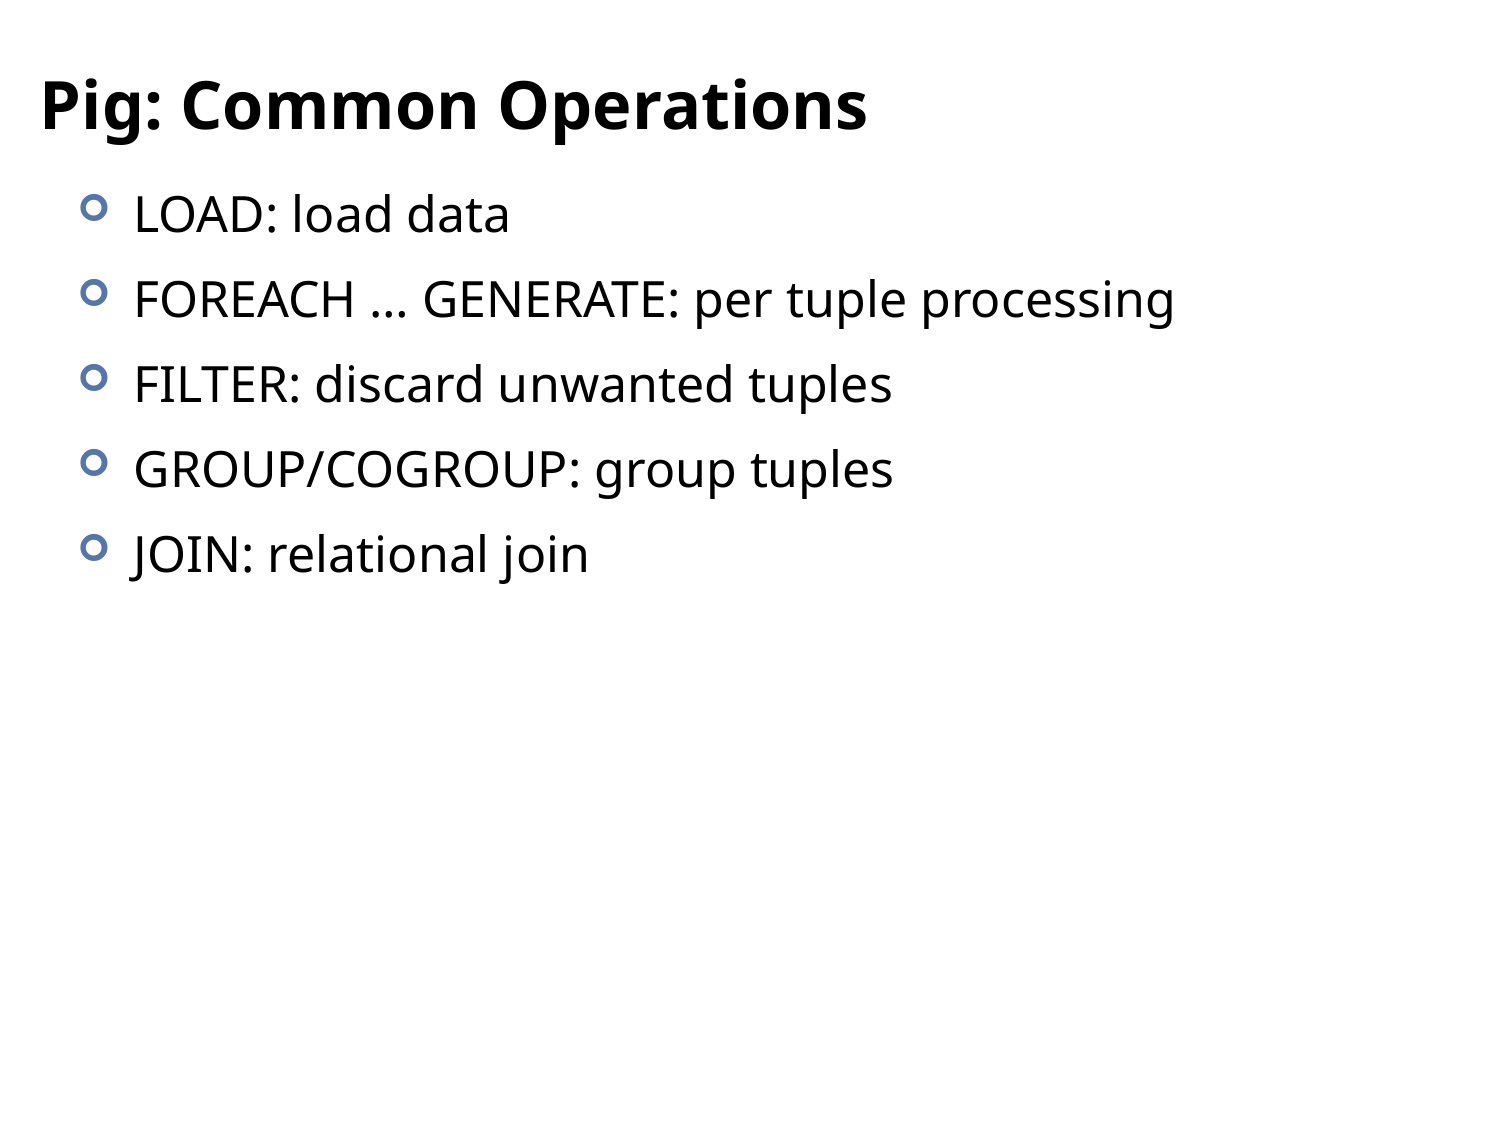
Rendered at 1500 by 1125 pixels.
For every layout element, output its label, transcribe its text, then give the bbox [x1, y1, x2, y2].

title Pig: Common Operations [24, 18, 1451, 188]
list LOAD: load data FOREACH … GENERATE: per tuple processing FILTER: discard unwanted tuples GROUP/COGROUP: group tuples JOIN: relational join [62, 174, 1451, 1013]
